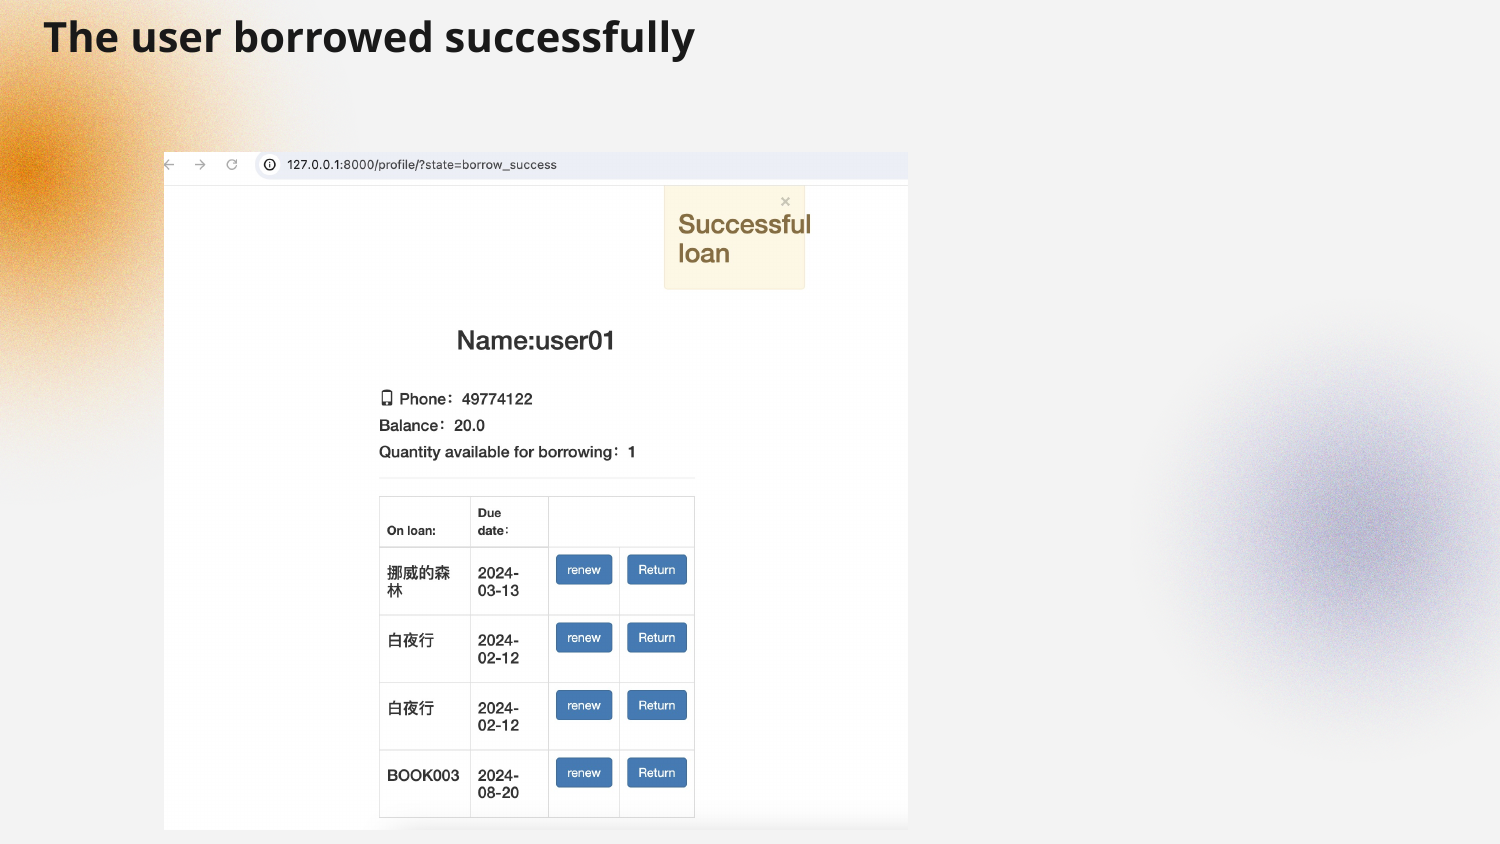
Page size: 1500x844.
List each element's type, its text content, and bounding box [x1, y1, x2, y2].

picture [0, 0, 909, 830]
picture [1092, 260, 1500, 800]
title The user borrowed successfully [28, 0, 1045, 214]
